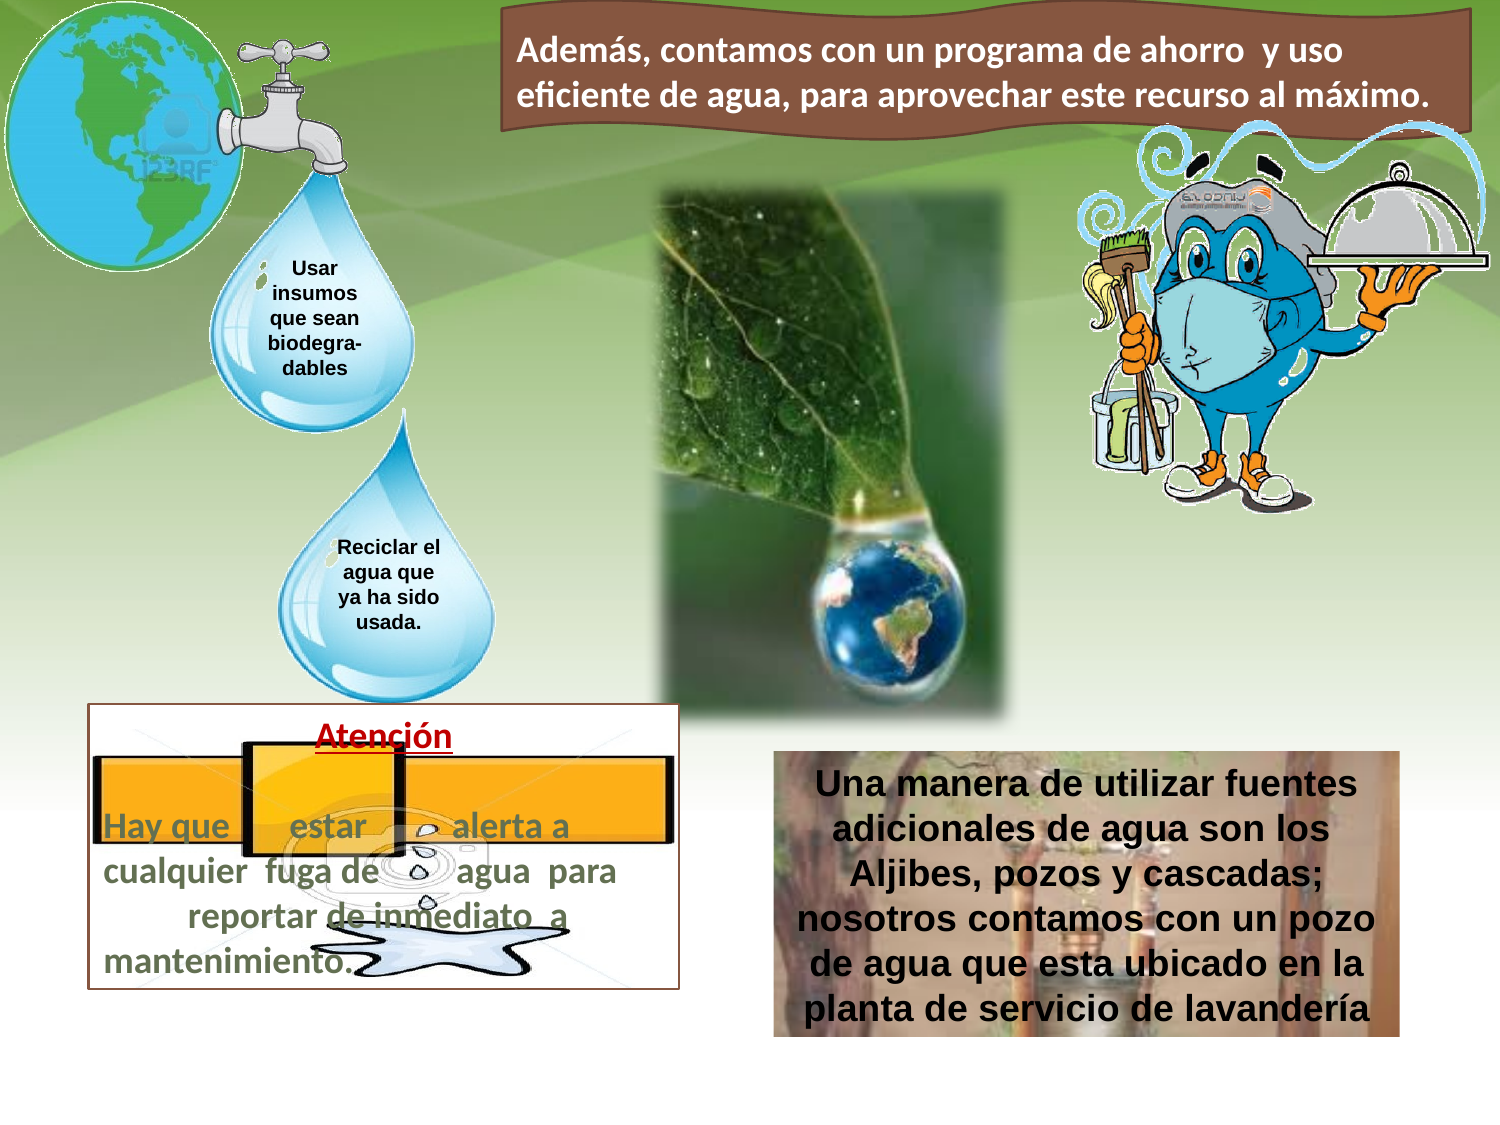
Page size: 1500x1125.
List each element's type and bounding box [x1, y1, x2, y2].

text_box [76, 101, 456, 445]
picture [0, 0, 1500, 1125]
text_box [135, 384, 538, 717]
